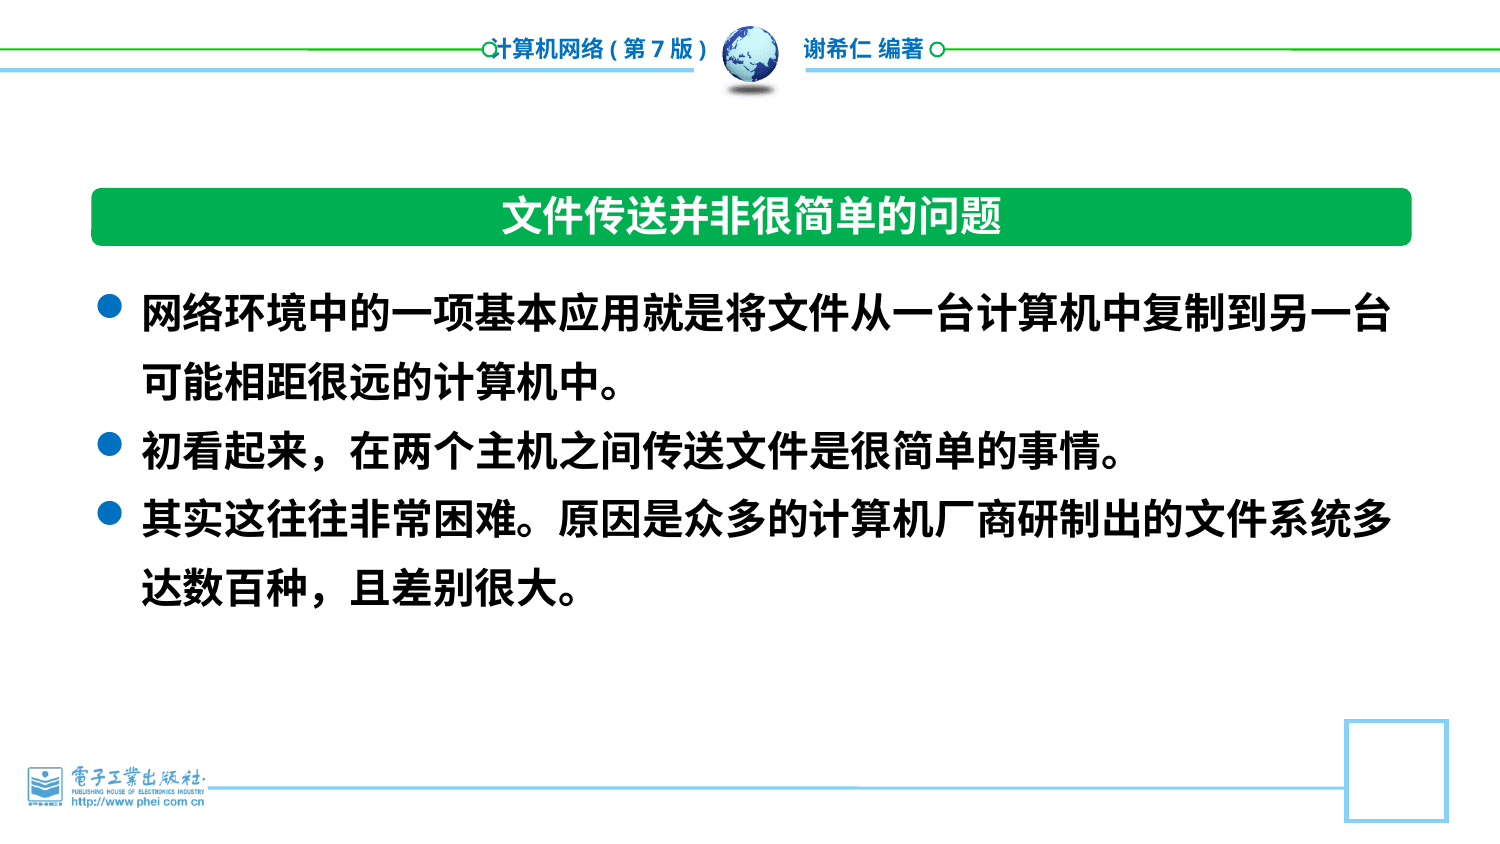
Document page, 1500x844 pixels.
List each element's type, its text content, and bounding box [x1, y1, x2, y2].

picture [720, 24, 780, 100]
text_box [91, 187, 486, 246]
text_box 网络环境中的一项基本应用就是将文件从一台计算机中复制到另一台可能相距很远的计算机中。 初看起来，在两个主机之间传送文件是很简单的事情。 其实这往往非常困难。原因是众多的计算机厂商研制出的文件系统多达数百种，且差别很大。 [79, 260, 1412, 620]
picture [23, 764, 208, 809]
text_box [1017, 187, 1412, 246]
text_box 文件传送并非很简单的问题 [486, 182, 1017, 248]
